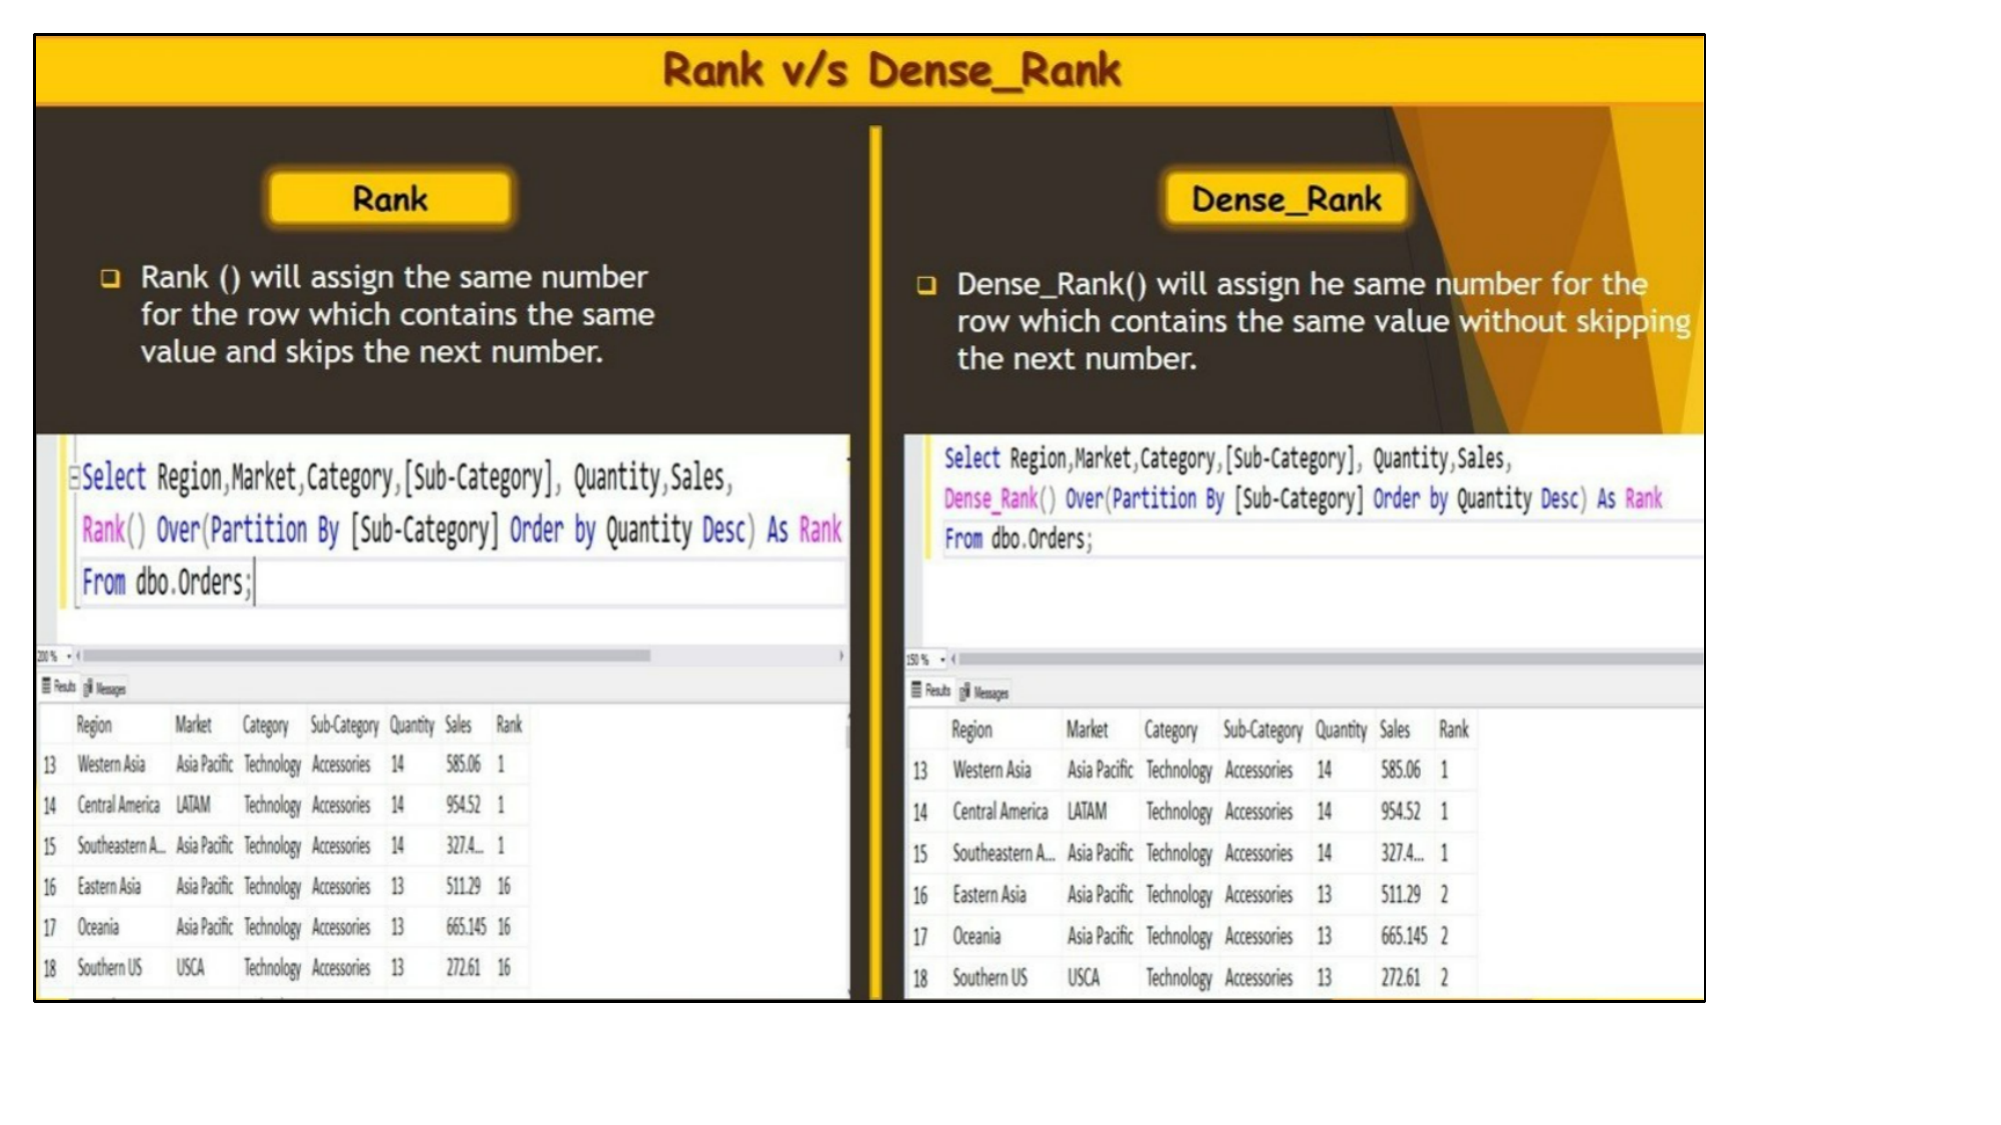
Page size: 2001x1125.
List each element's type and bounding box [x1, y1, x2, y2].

picture [35, 35, 1704, 1001]
